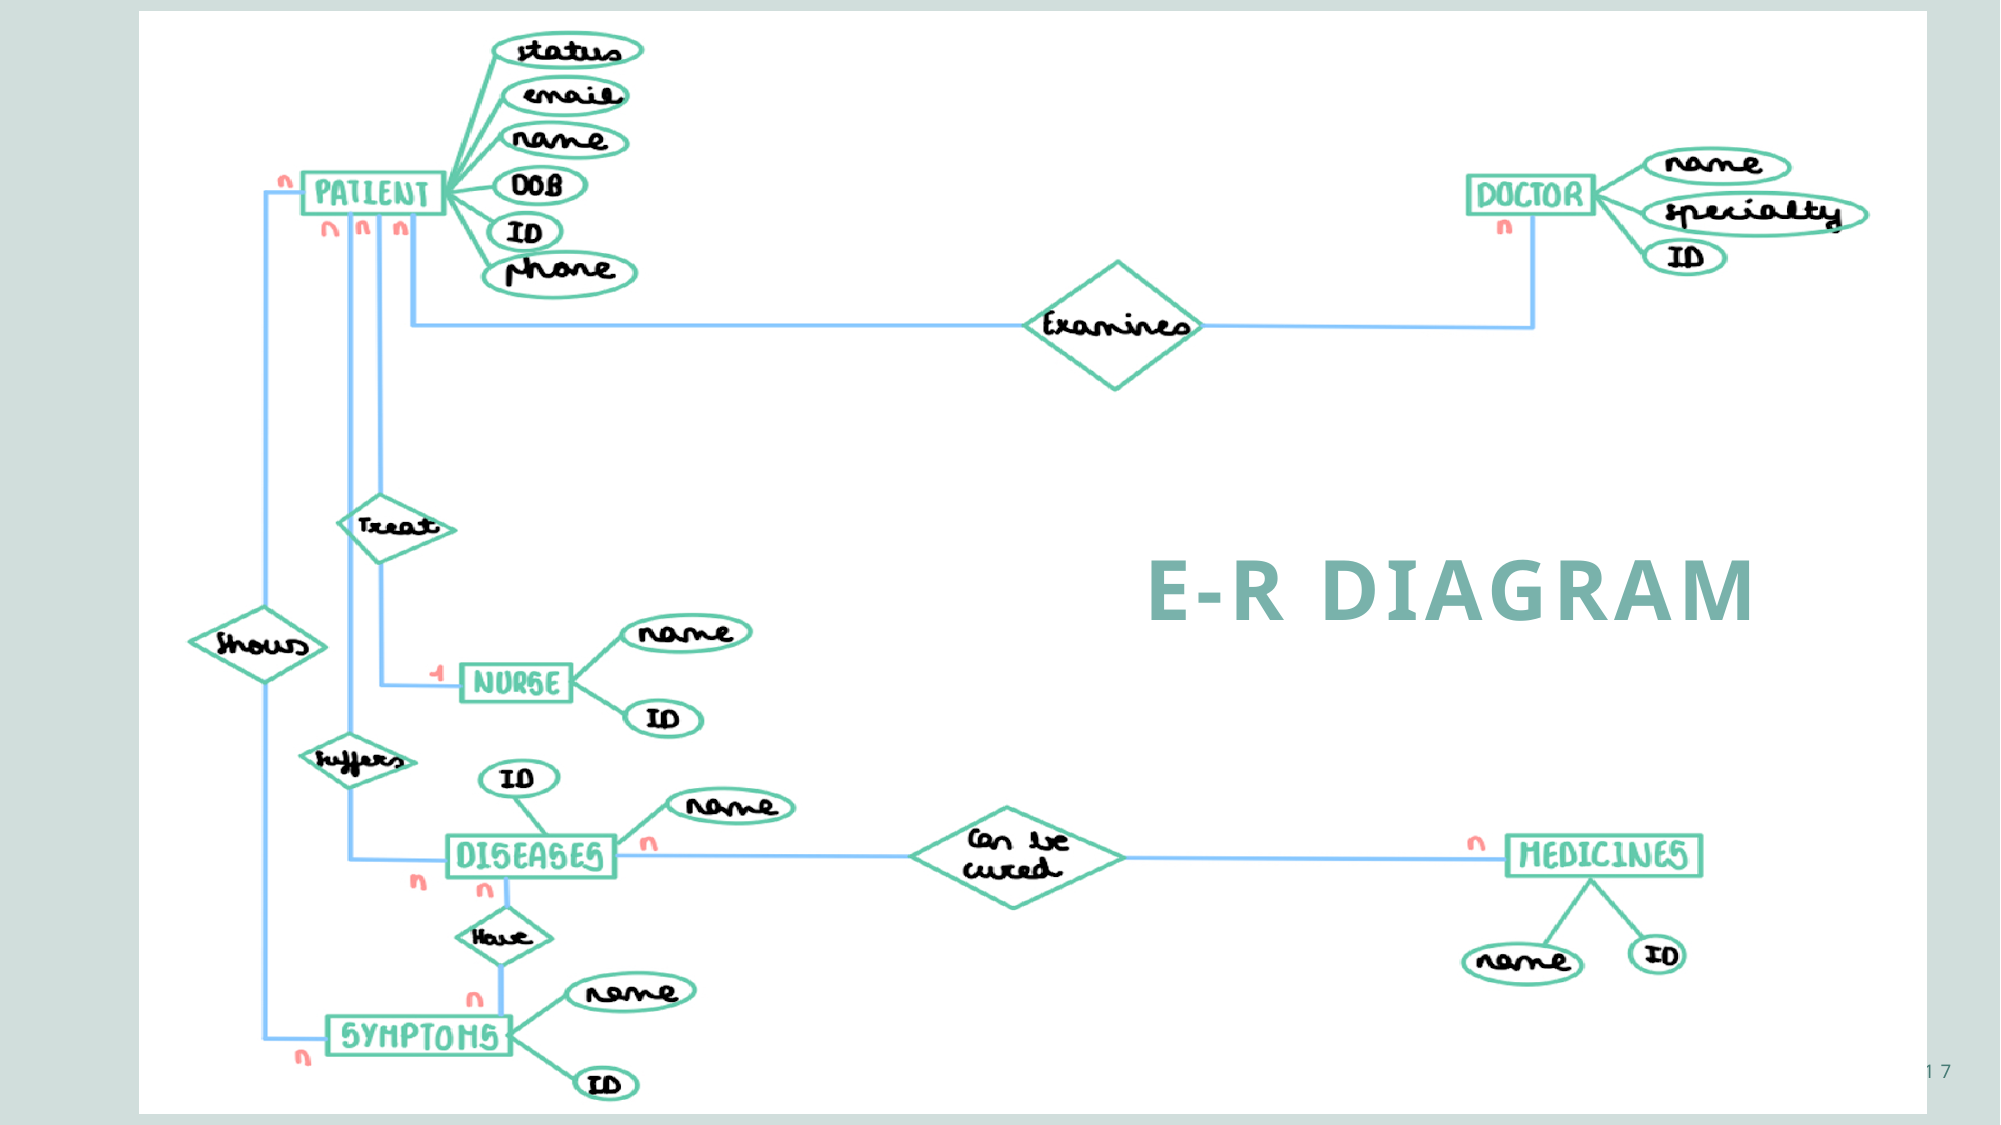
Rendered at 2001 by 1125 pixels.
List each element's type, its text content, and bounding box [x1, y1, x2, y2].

slide_number 17 [1927, 1042, 1967, 1103]
picture [139, 11, 1927, 1114]
